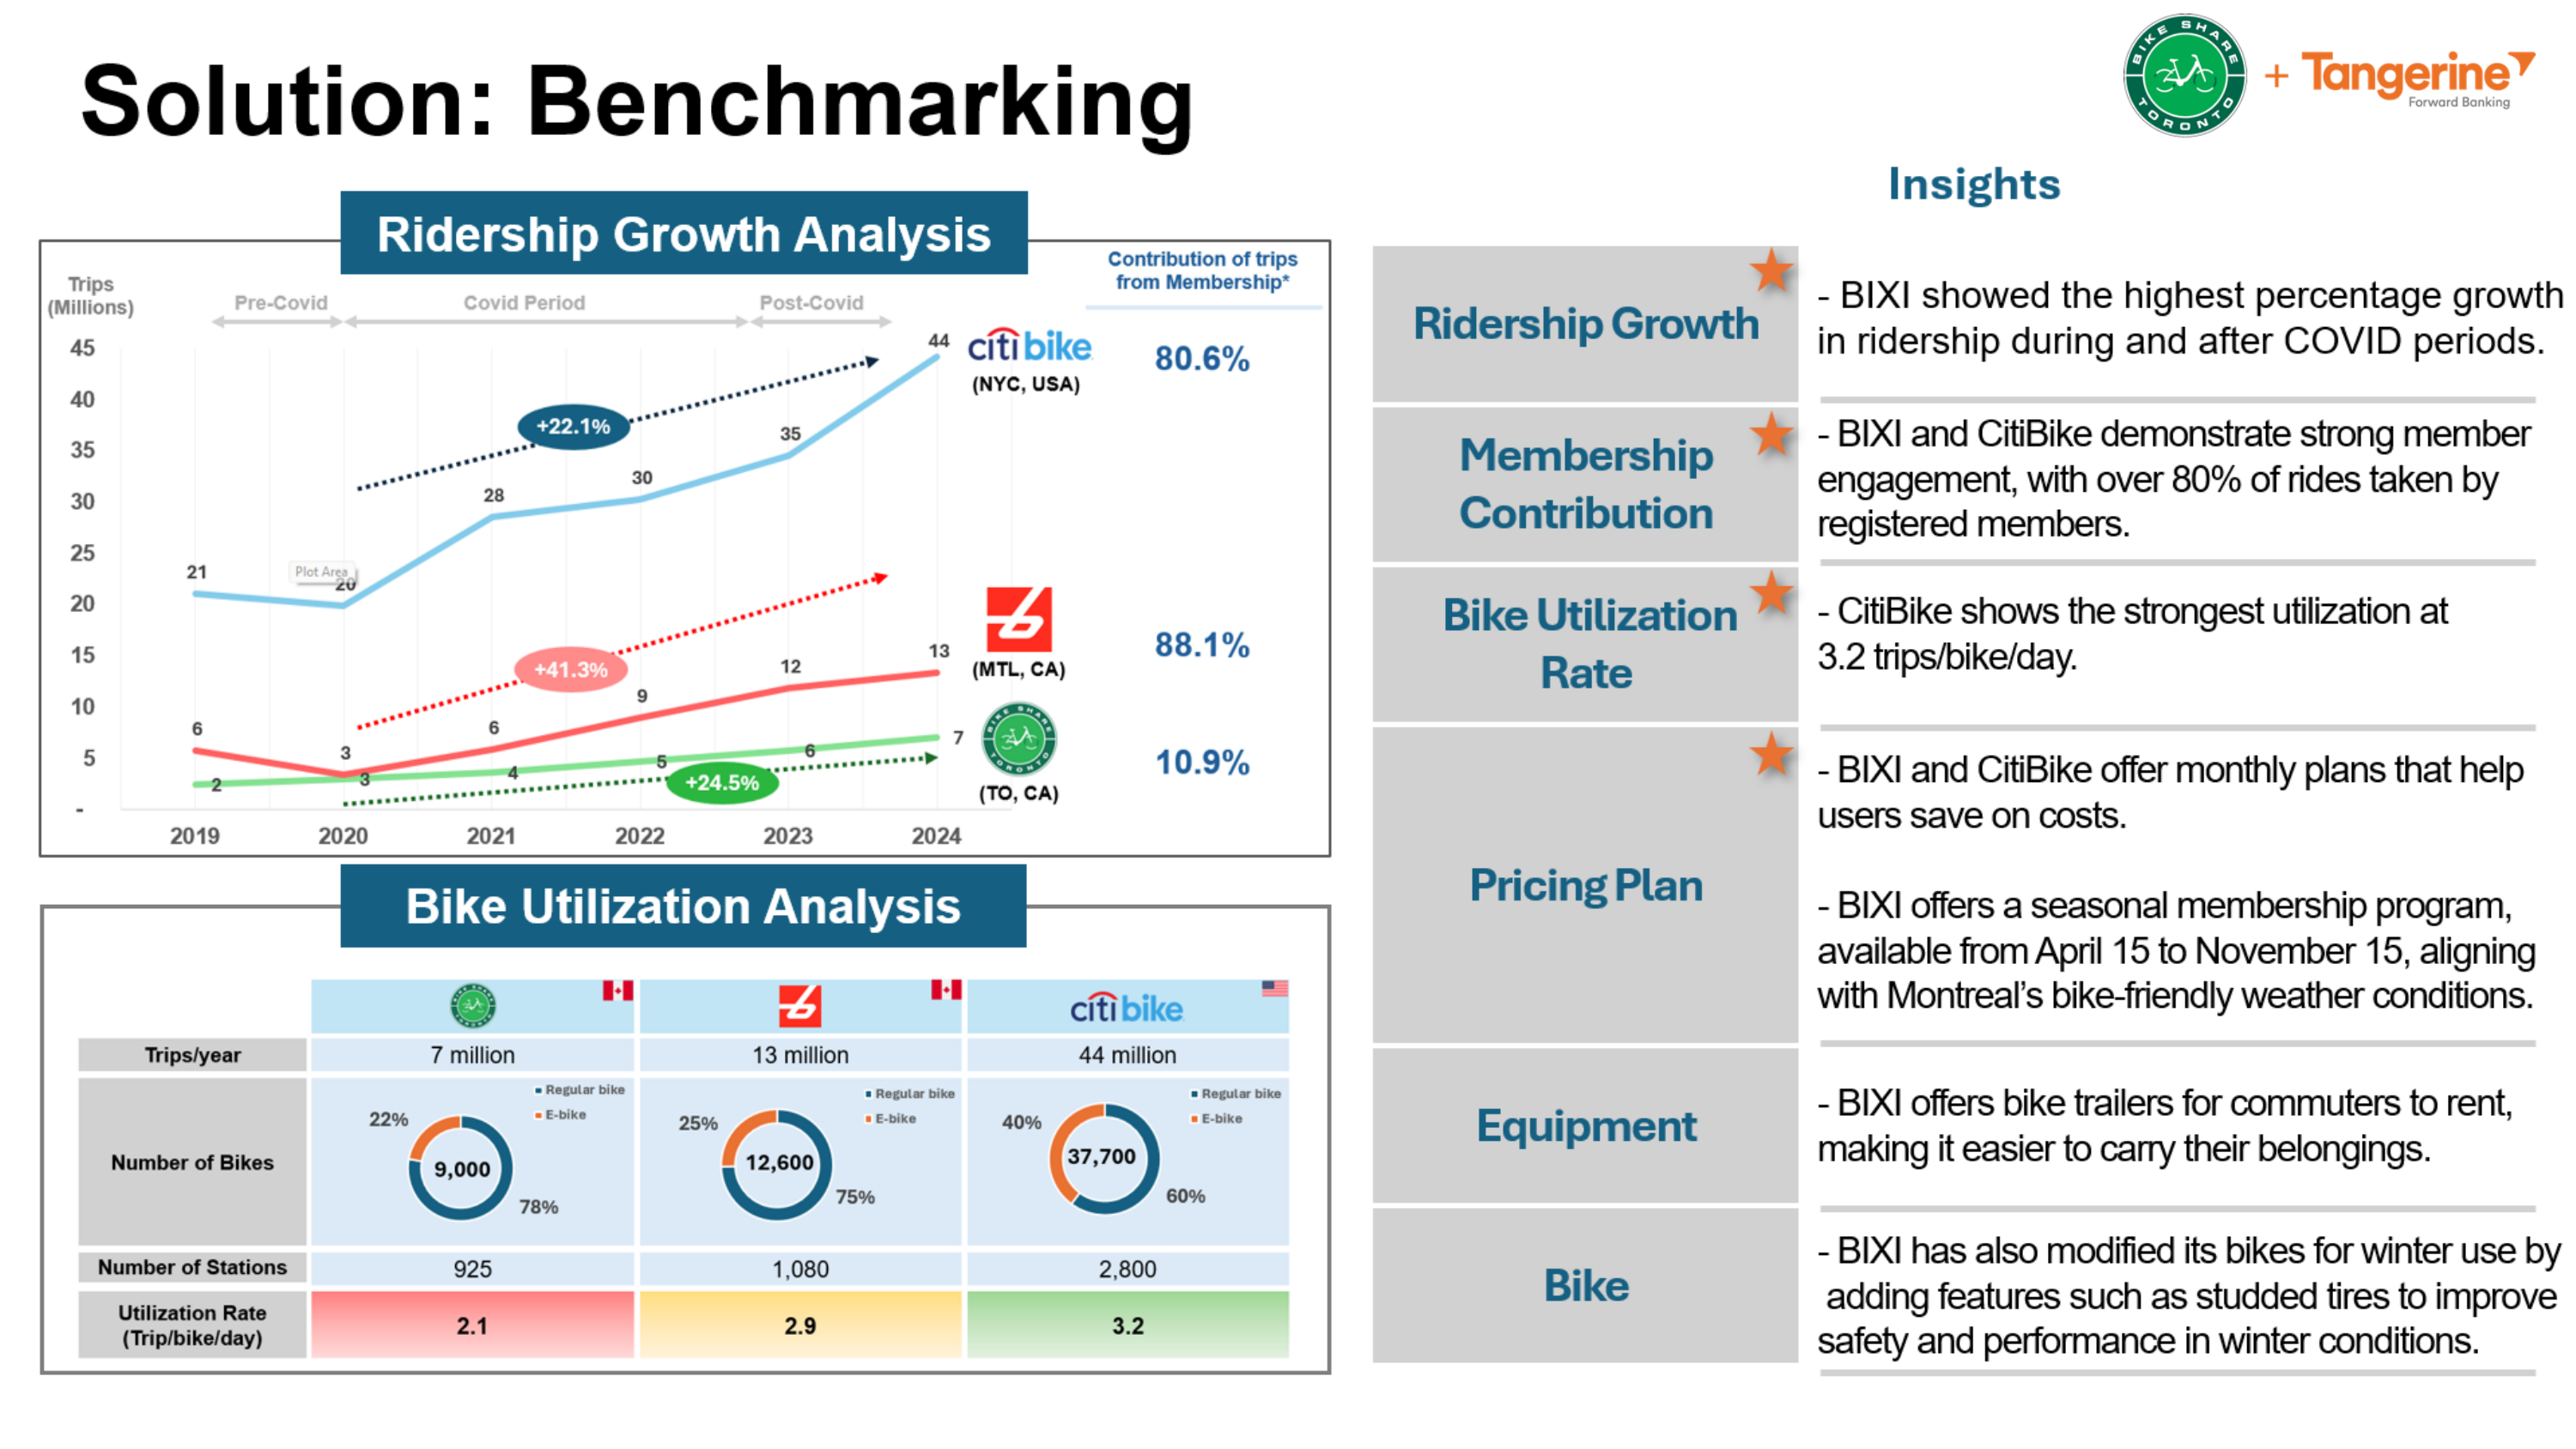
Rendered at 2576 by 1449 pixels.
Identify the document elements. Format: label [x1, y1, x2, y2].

text_box [2081, 0, 2576, 161]
text_box [0, 0, 2576, 1449]
